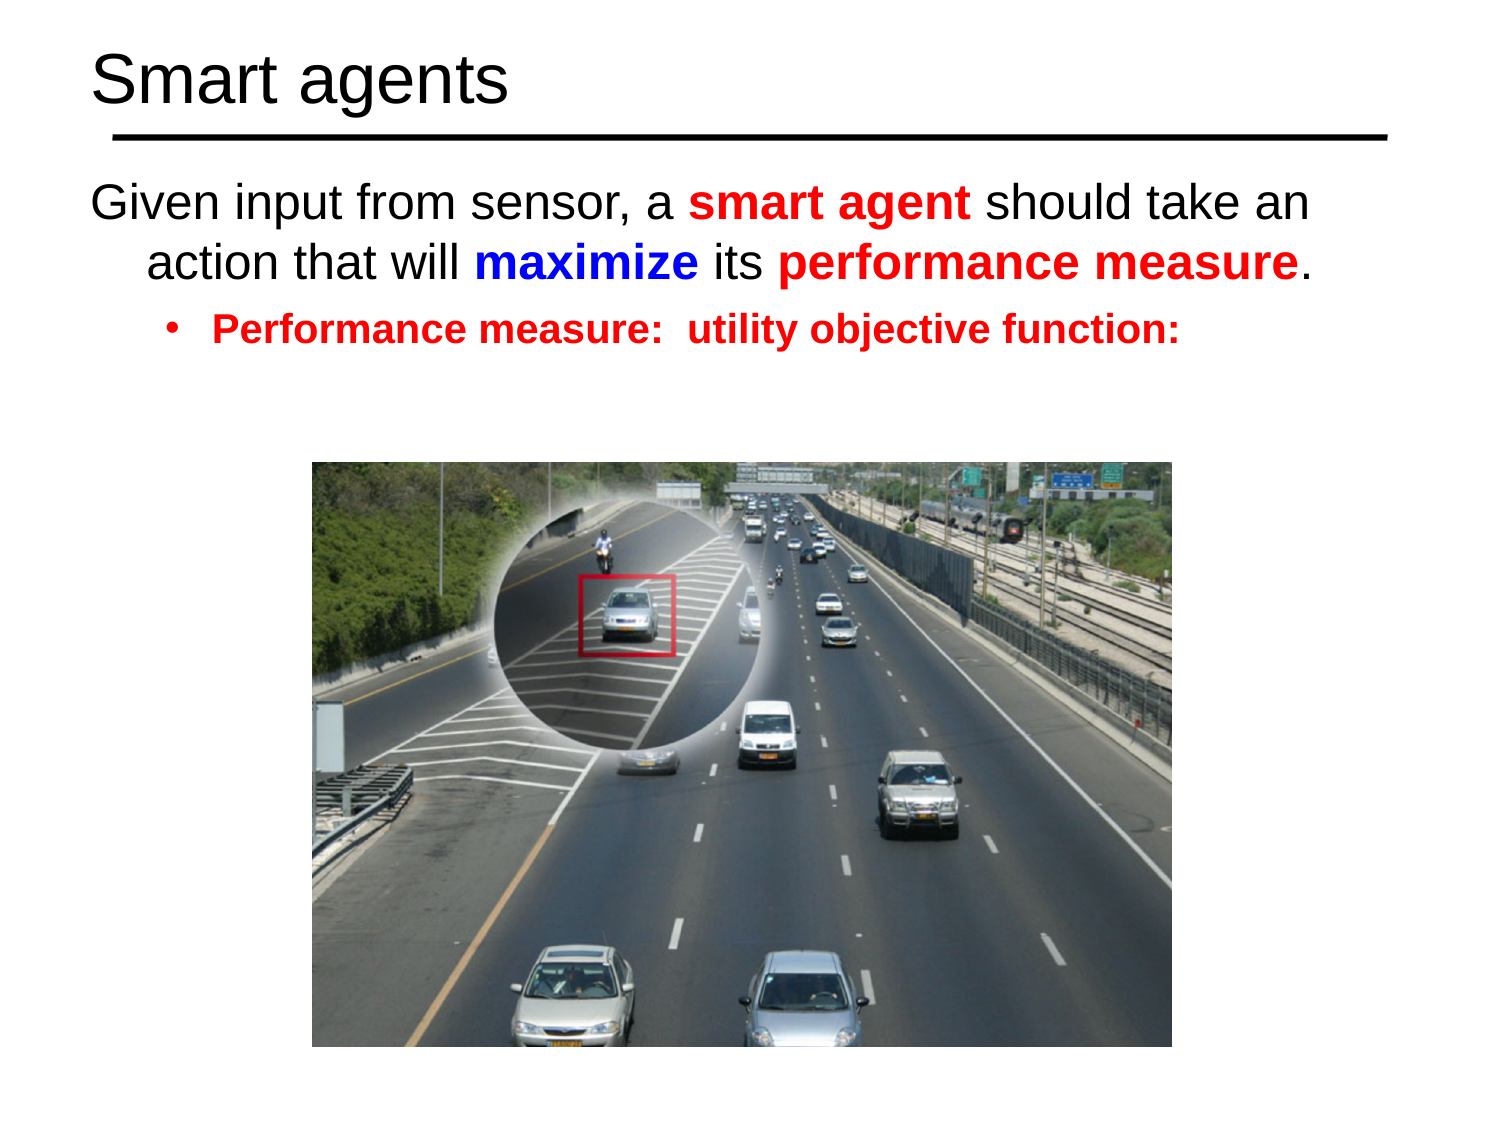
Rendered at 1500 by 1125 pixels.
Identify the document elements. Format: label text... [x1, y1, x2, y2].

title Smart agents [74, 0, 1426, 151]
picture [312, 462, 1173, 1048]
list Given input from sensor, a smart agent should take an action that will maximize its performance measure. Performance measure: utility objective function: [74, 162, 1426, 1076]
